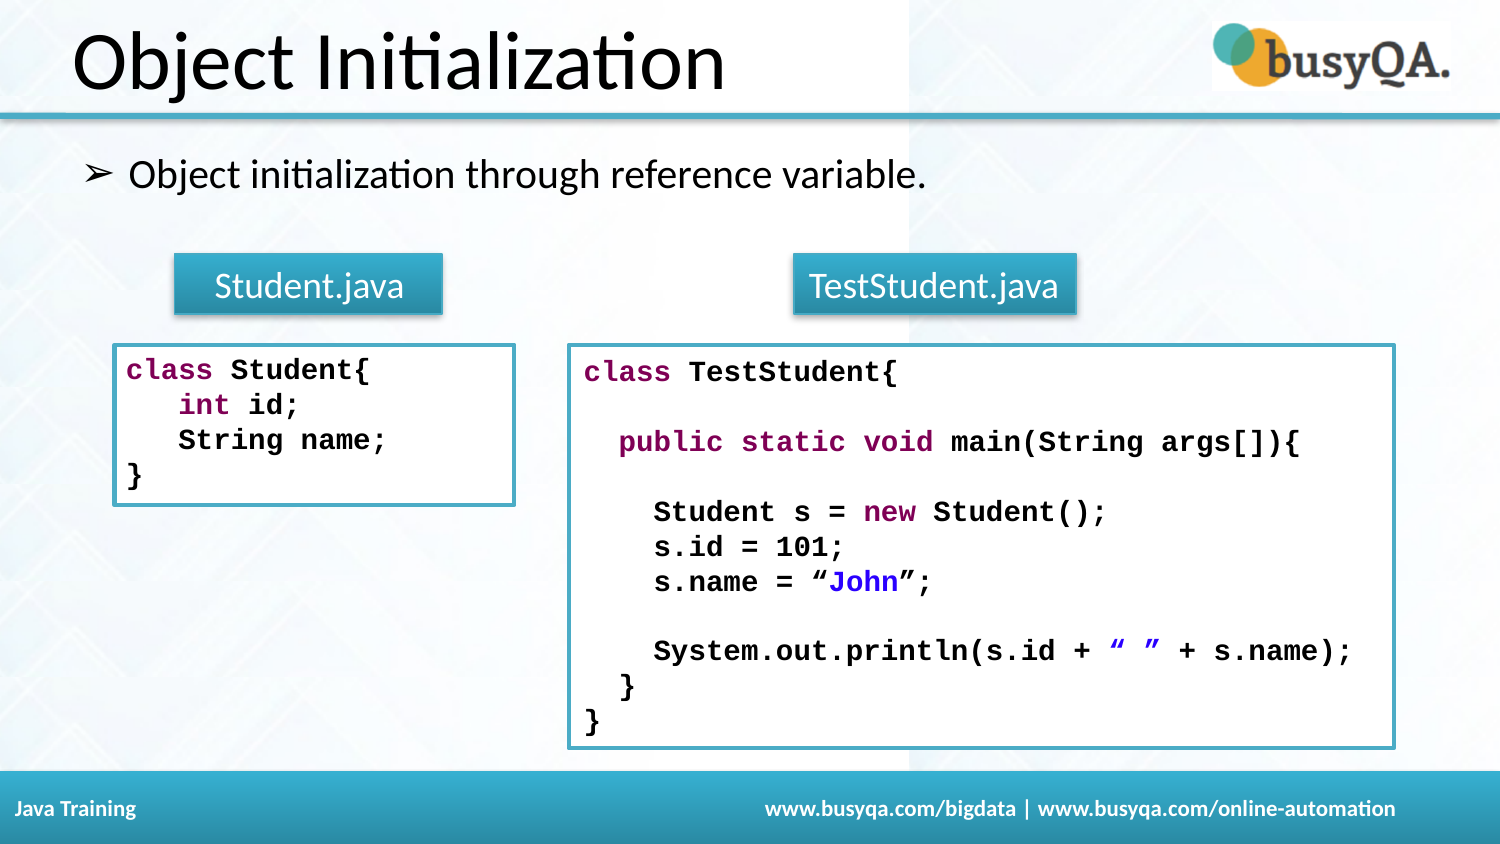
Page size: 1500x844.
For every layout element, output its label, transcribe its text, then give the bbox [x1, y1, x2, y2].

picture [0, 119, 1500, 772]
text_box class TestStudent{ public static void main(String args[]){ Student s = new Student(); s.id = 101; s.name = “John”; System.out.println(s.id + “ ” + s.name); } } [568, 344, 1394, 749]
picture [0, 0, 1500, 113]
text_box TestStudent.java [794, 253, 1077, 315]
text_box class Student{ int id; String name; } [114, 344, 515, 506]
text_box Student.java [174, 254, 442, 314]
text_box Object initialization through reference variable. [57, 139, 1465, 784]
text_box Object Initialization [57, 5, 824, 107]
